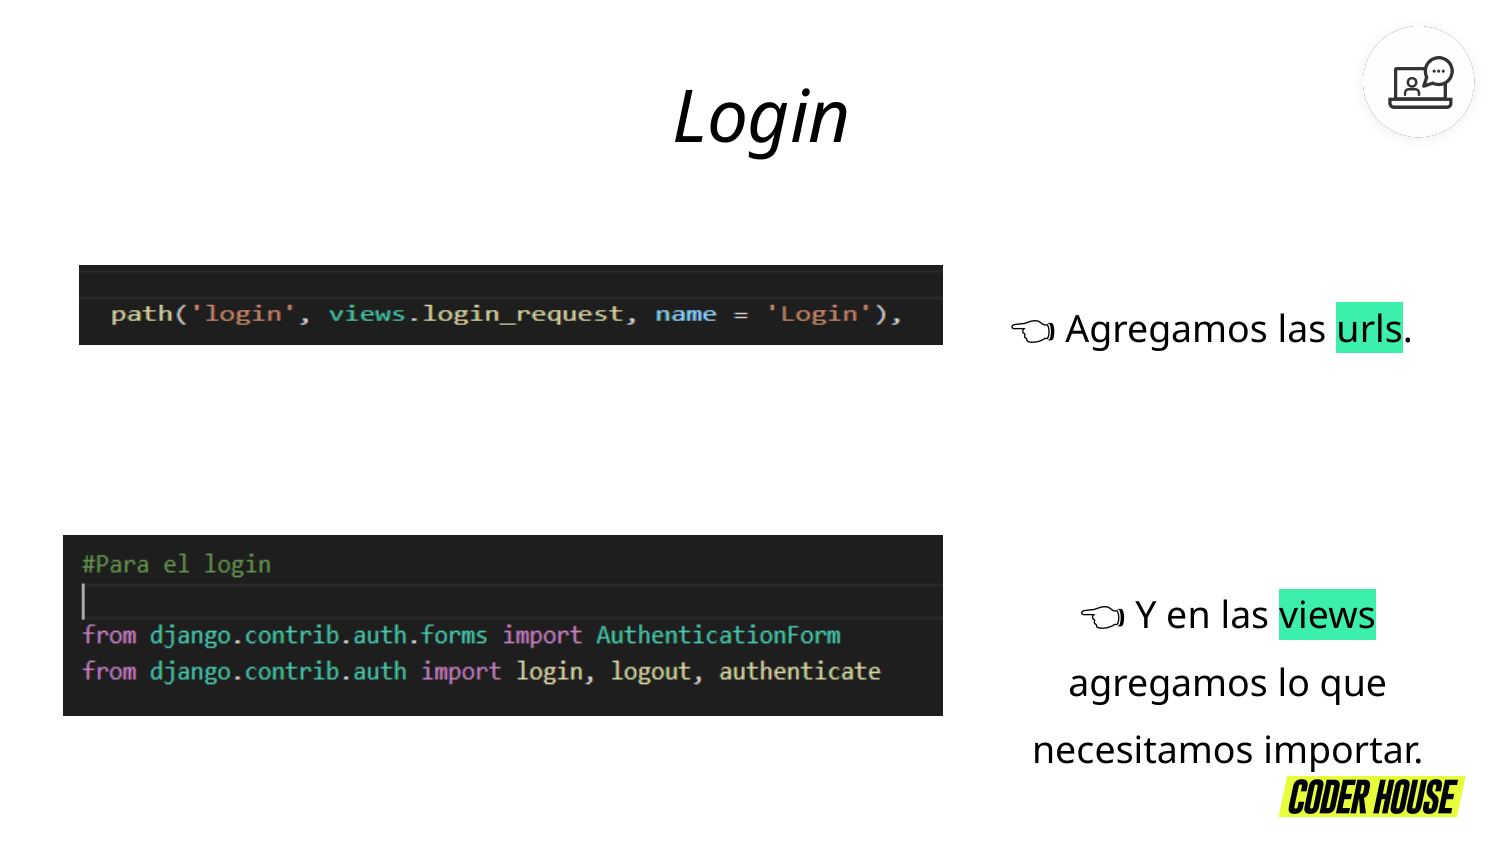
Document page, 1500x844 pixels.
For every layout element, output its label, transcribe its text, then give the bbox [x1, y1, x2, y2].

text_box 👈 Y en las views agregamos lo que necesitamos importar. [965, 553, 1491, 786]
text_box Login [434, 32, 1108, 195]
picture [1348, 12, 1488, 152]
text_box [75, 223, 1275, 716]
picture [78, 265, 943, 345]
text_box 👈 Agregamos las urls. [965, 267, 1458, 365]
picture [63, 535, 943, 716]
picture [1274, 768, 1470, 824]
